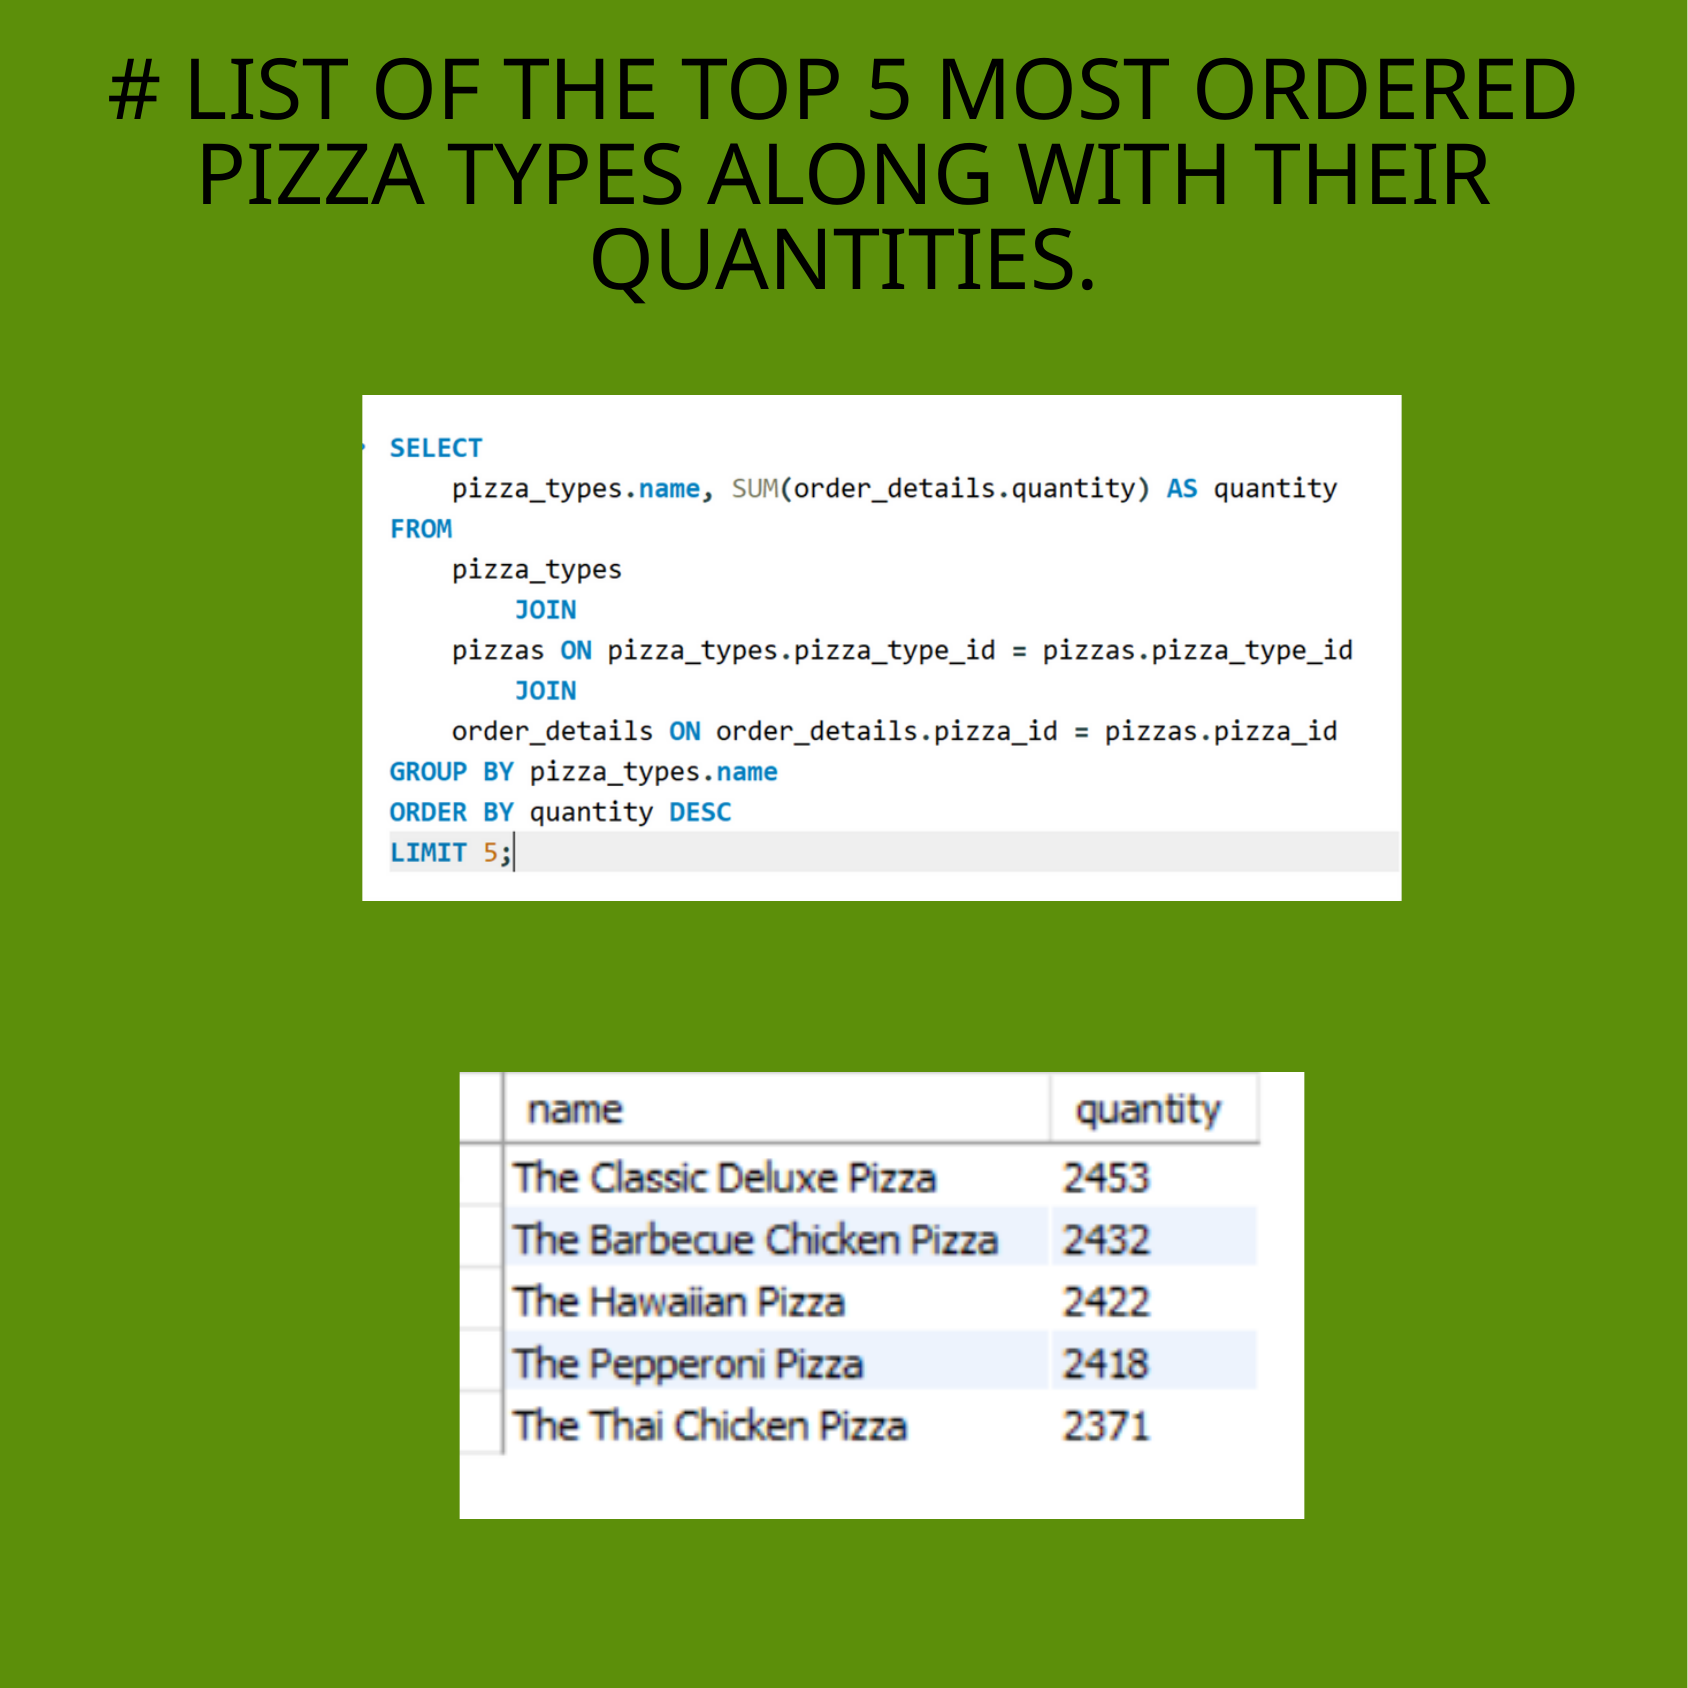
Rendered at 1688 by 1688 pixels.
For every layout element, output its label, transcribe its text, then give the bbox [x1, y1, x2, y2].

text_box # LIST OF THE TOP 5 MOST ORDERED PIZZA TYPES ALONG WITH THEIR QUANTITIES. [0, 51, 1688, 307]
text_box [459, 1072, 1305, 1519]
text_box [362, 395, 1402, 901]
